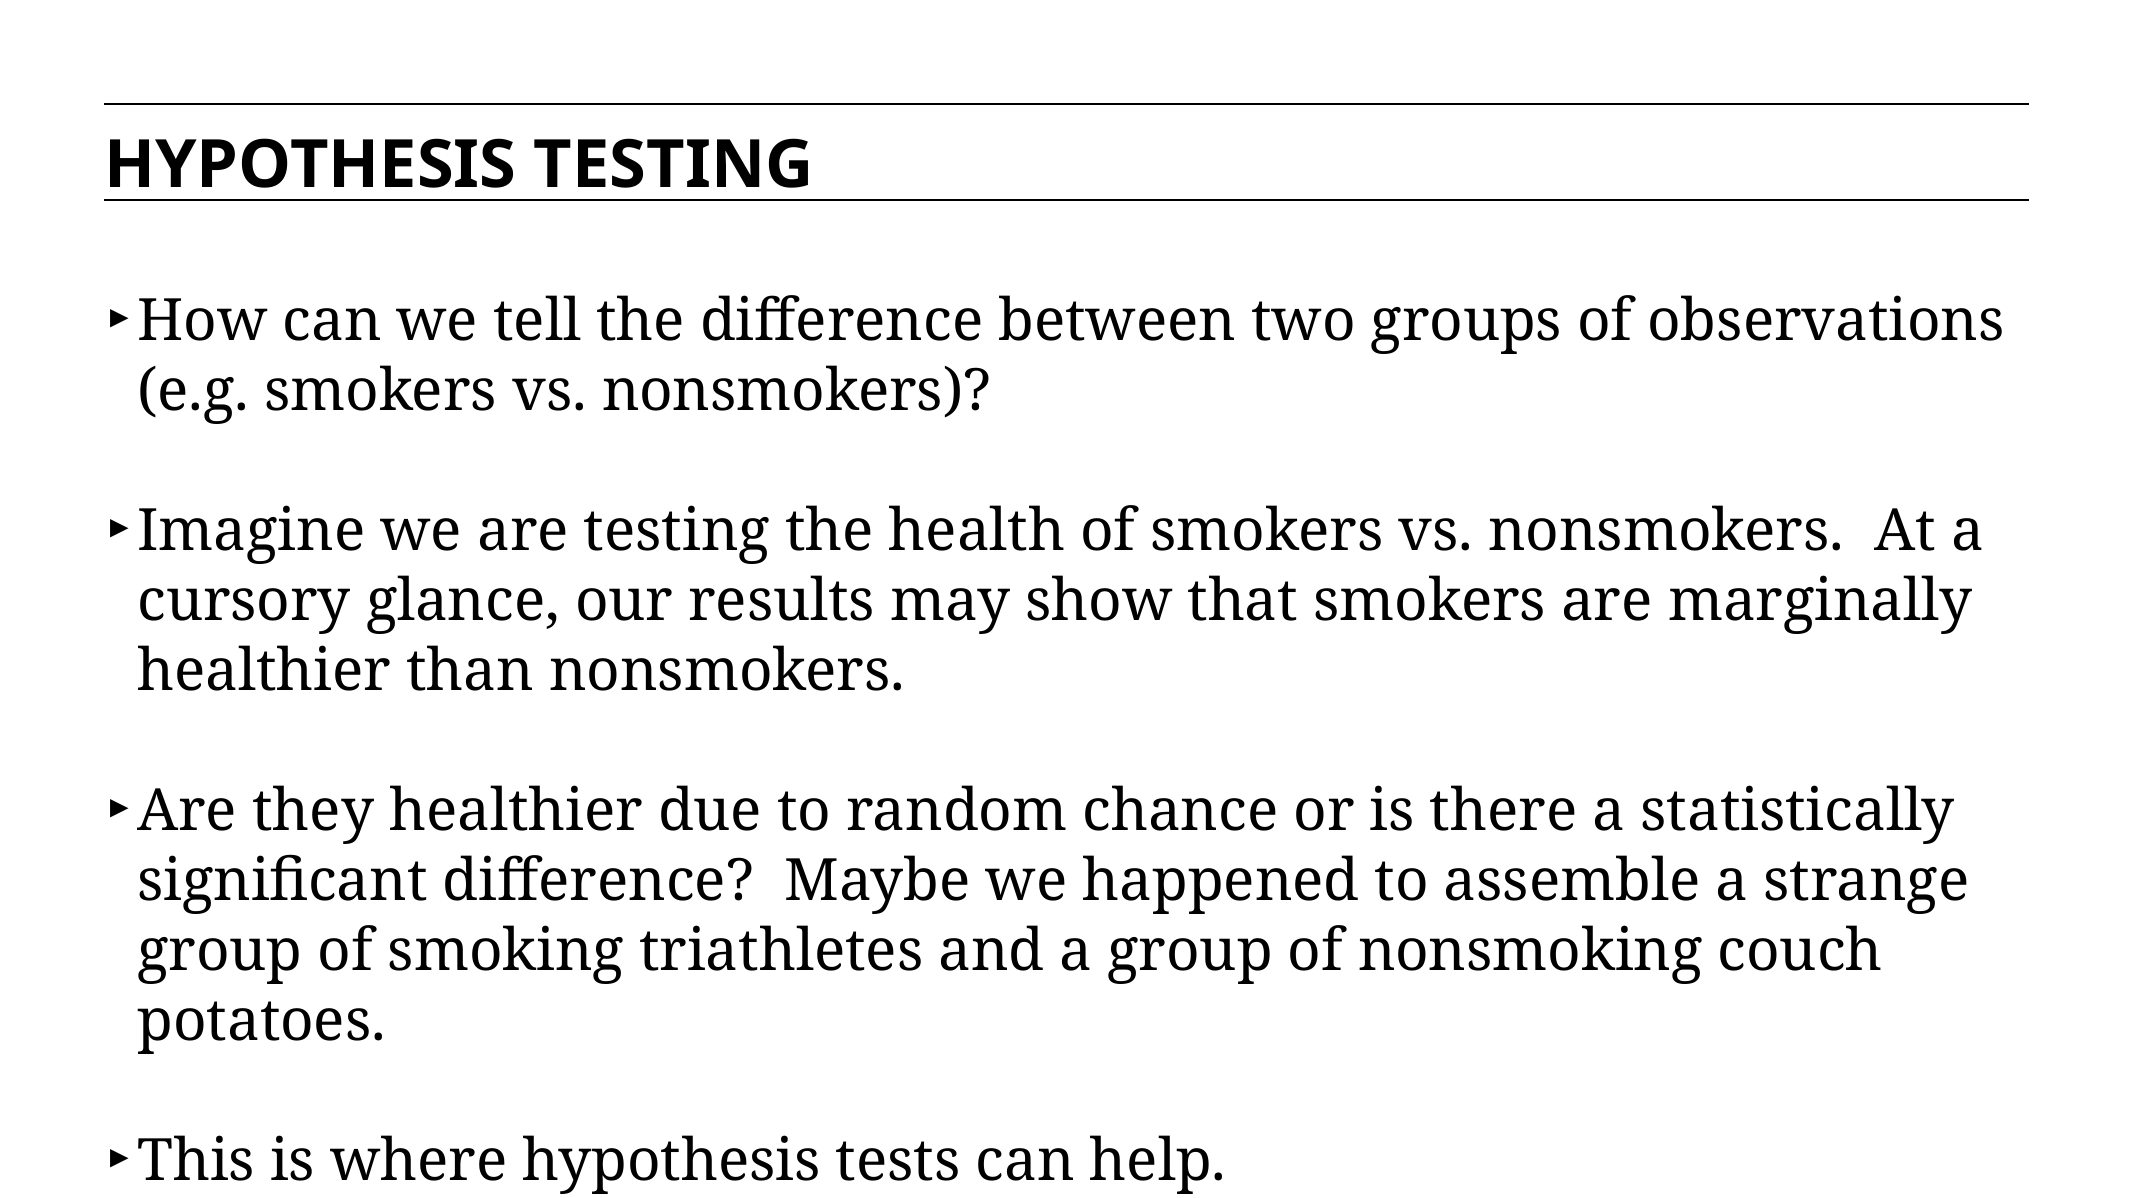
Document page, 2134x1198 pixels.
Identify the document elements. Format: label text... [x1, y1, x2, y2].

list How can we tell the difference between two groups of observations (e.g. smokers vs. nonsmokers)? Imagine we are testing the health of smokers vs. nonsmokers. At a cursory glance, our results may show that smokers are marginally healthier than nonsmokers. Are they healthier due to random chance or is there a statistically significant difference? Maybe we happened to assemble a strange group of smoking triathletes and a group of nonsmoking couch potatoes. This is where hypothesis tests can help. [104, 212, 2030, 837]
text_box HYPOTHESIS TESTING [104, 120, 2030, 192]
